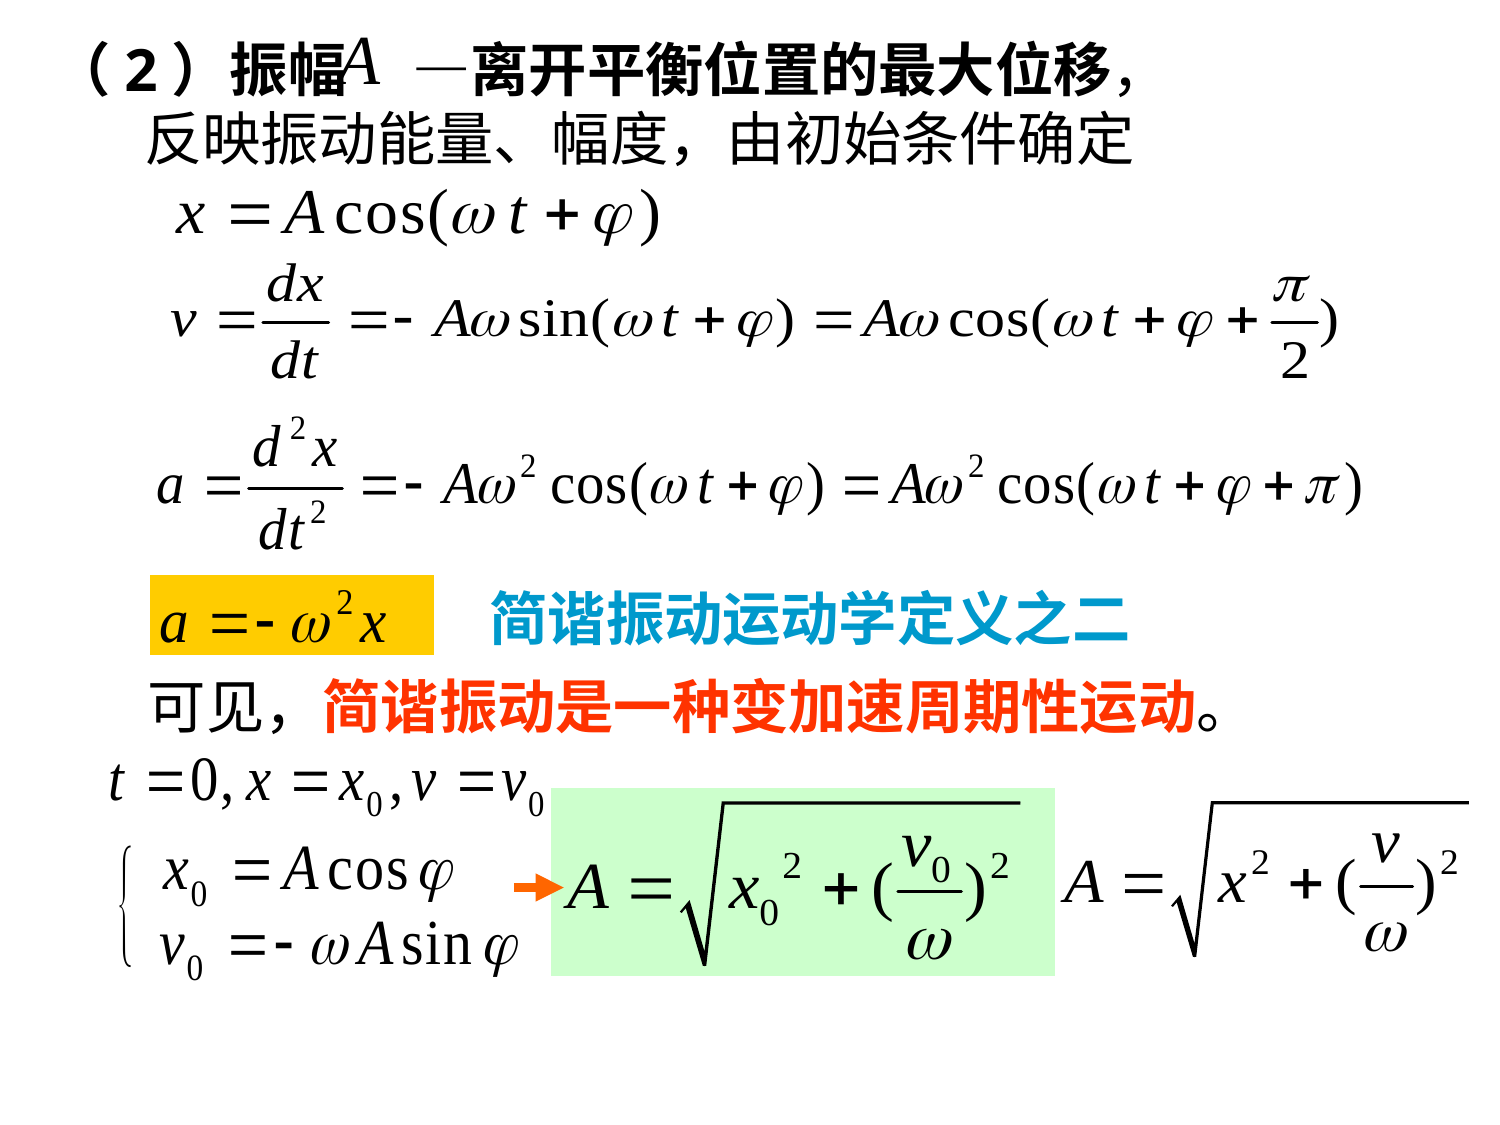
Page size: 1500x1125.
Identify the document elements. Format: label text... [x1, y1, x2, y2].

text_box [101, 737, 556, 830]
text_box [113, 837, 177, 988]
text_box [149, 574, 435, 656]
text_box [151, 824, 469, 899]
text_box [321, 20, 392, 97]
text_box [551, 787, 1055, 977]
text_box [1048, 787, 1500, 967]
text_box 可见，简谐振动是一种变加速周期性运动。 [105, 662, 1283, 748]
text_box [162, 174, 674, 249]
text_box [151, 899, 531, 994]
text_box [147, 399, 1408, 560]
text_box 简谐振动运动学定义之二 [474, 575, 1208, 660]
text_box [162, 249, 1414, 388]
text_box （2）振幅 —离开平衡位置的最大位移， 反映振动能量、幅度，由初始条件确定 [37, 25, 1334, 180]
